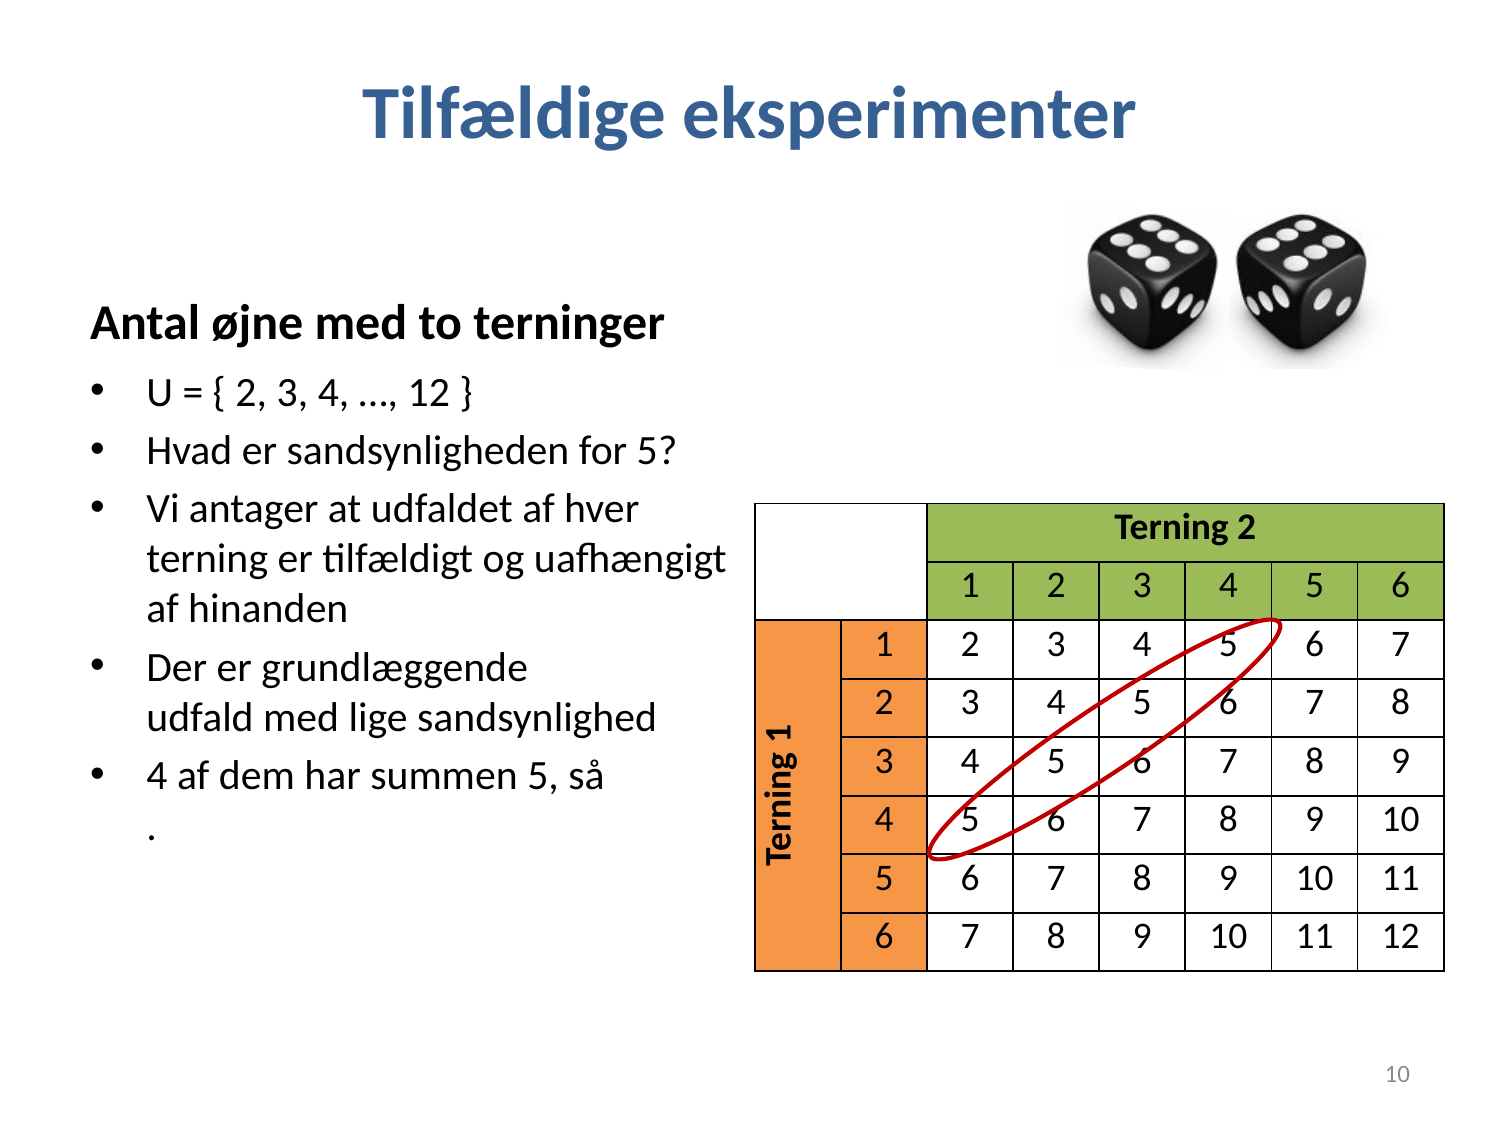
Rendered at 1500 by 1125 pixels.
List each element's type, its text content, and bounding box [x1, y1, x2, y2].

table_cell 10 [1272, 855, 1357, 912]
table_cell 6 [928, 855, 1012, 912]
table_cell 4 [1186, 563, 1271, 619]
table_cell 7 [1186, 738, 1271, 795]
table_cell 7 [1100, 797, 1184, 853]
table_cell 7 [1358, 621, 1443, 678]
table_cell 2 [928, 621, 1012, 678]
table_cell 7 [928, 914, 1012, 970]
table_cell 10 [1186, 914, 1271, 970]
table_cell 5 [842, 855, 926, 912]
list Antal øjne med to terninger [75, 184, 738, 357]
table_cell 8 [1186, 797, 1271, 853]
table_cell 8 [1100, 855, 1184, 912]
title Tilfældige eksperimenter [75, 45, 1425, 173]
table_cell 5 [928, 797, 970, 845]
table_header Terning 2 [928, 504, 1443, 561]
table_cell 4 [1014, 680, 1098, 736]
table_cell 6 [1100, 738, 1184, 795]
table_cell 6 [1358, 563, 1443, 619]
table_cell 6 [1014, 797, 1098, 853]
table_cell 3 [1014, 621, 1098, 678]
table_cell 5 [1014, 738, 1044, 761]
table_cell 11 [1272, 914, 1357, 970]
text_box [927, 617, 1283, 862]
table_cell 5 [1085, 787, 1098, 795]
table_cell 3 [842, 738, 926, 795]
table_cell 8 [1272, 738, 1357, 795]
table_cell 8 [1014, 914, 1098, 970]
table_cell 1 [842, 621, 926, 678]
table_cell 5 [975, 836, 1012, 853]
table_cell 2 [842, 680, 926, 736]
table_cell 2 [1014, 563, 1098, 619]
table_cell Terning 1 [756, 621, 840, 970]
table_cell 6 [842, 914, 926, 970]
table_cell 4 [928, 738, 1012, 795]
table_cell 9 [1100, 914, 1184, 970]
picture [1059, 203, 1389, 373]
table_cell 5 [1244, 650, 1271, 678]
table_cell 5 [1100, 680, 1131, 700]
table_cell 4 [1100, 621, 1184, 678]
table_cell 5 [1272, 563, 1357, 619]
table_cell 1 [928, 563, 1012, 619]
table_cell 5 [1172, 727, 1184, 736]
table_cell 9 [1358, 738, 1443, 795]
table_cell 3 [1100, 563, 1184, 619]
table_cell 9 [1186, 855, 1271, 912]
table_cell 7 [1014, 855, 1098, 912]
table_cell 5 [1186, 621, 1248, 649]
table_cell 8 [1358, 680, 1443, 736]
table_cell 4 [842, 797, 926, 853]
table_cell 6 [1186, 680, 1271, 736]
table_cell 12 [1358, 914, 1443, 970]
table_cell 11 [1358, 855, 1443, 912]
table_cell 6 [1272, 621, 1357, 678]
slide_number 10 [1074, 1042, 1425, 1103]
table_header [756, 504, 926, 619]
table_cell 9 [1272, 797, 1357, 853]
table_cell 7 [1272, 680, 1357, 736]
table_cell 3 [928, 680, 1012, 736]
table_cell 10 [1358, 797, 1443, 853]
